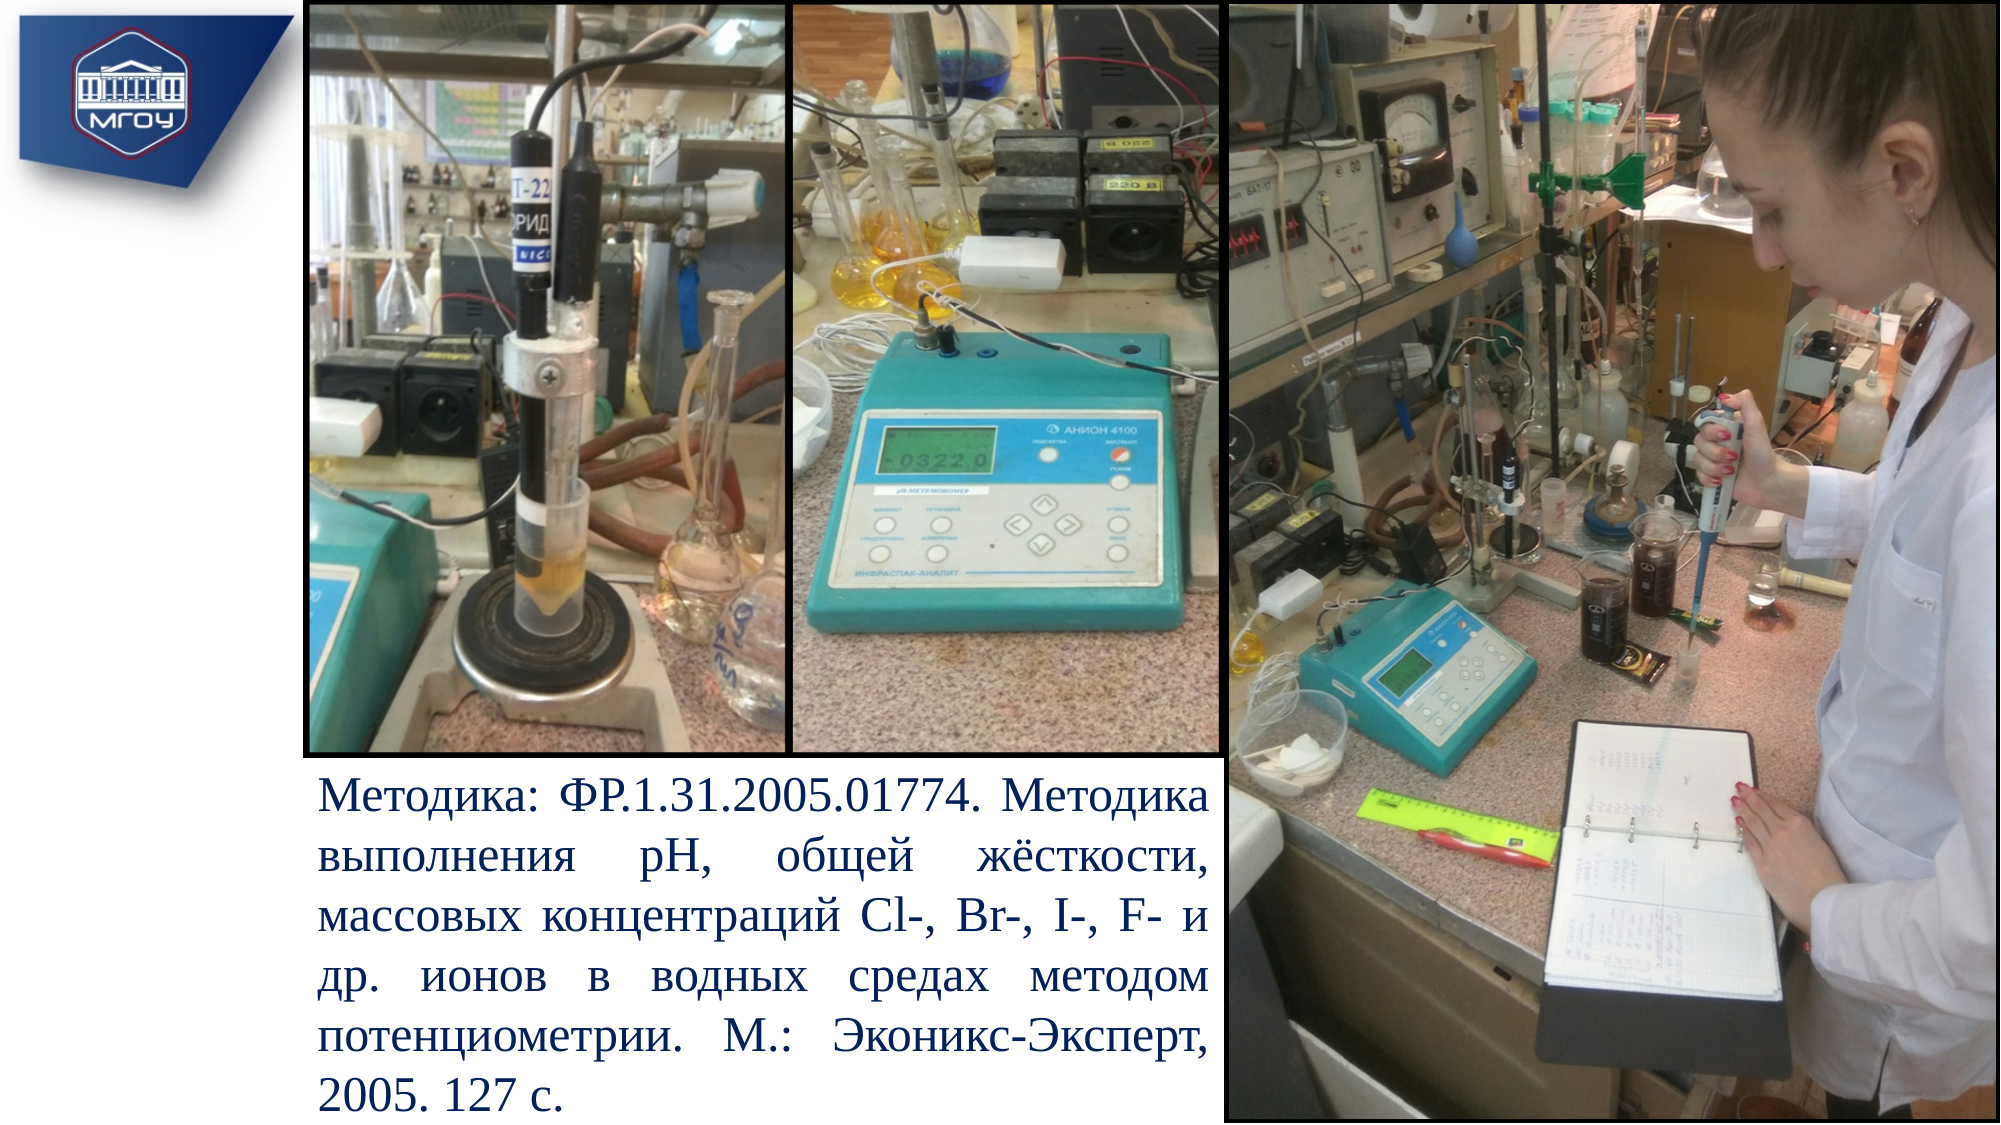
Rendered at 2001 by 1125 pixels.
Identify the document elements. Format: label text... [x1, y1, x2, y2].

text_box Методика: ФР.1.31.2005.01774. Методика выполнения рН, общей жёсткости, массовых концентраций Cl-, Br-, I-, F- и др. ионов в водных средах методом потенциометрии. М.: Эконикс-Эксперт, 2005. 127 с. [303, 758, 1225, 1125]
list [1224, 0, 2000, 1123]
picture [1225, 0, 2001, 1125]
picture [0, 0, 1225, 1125]
